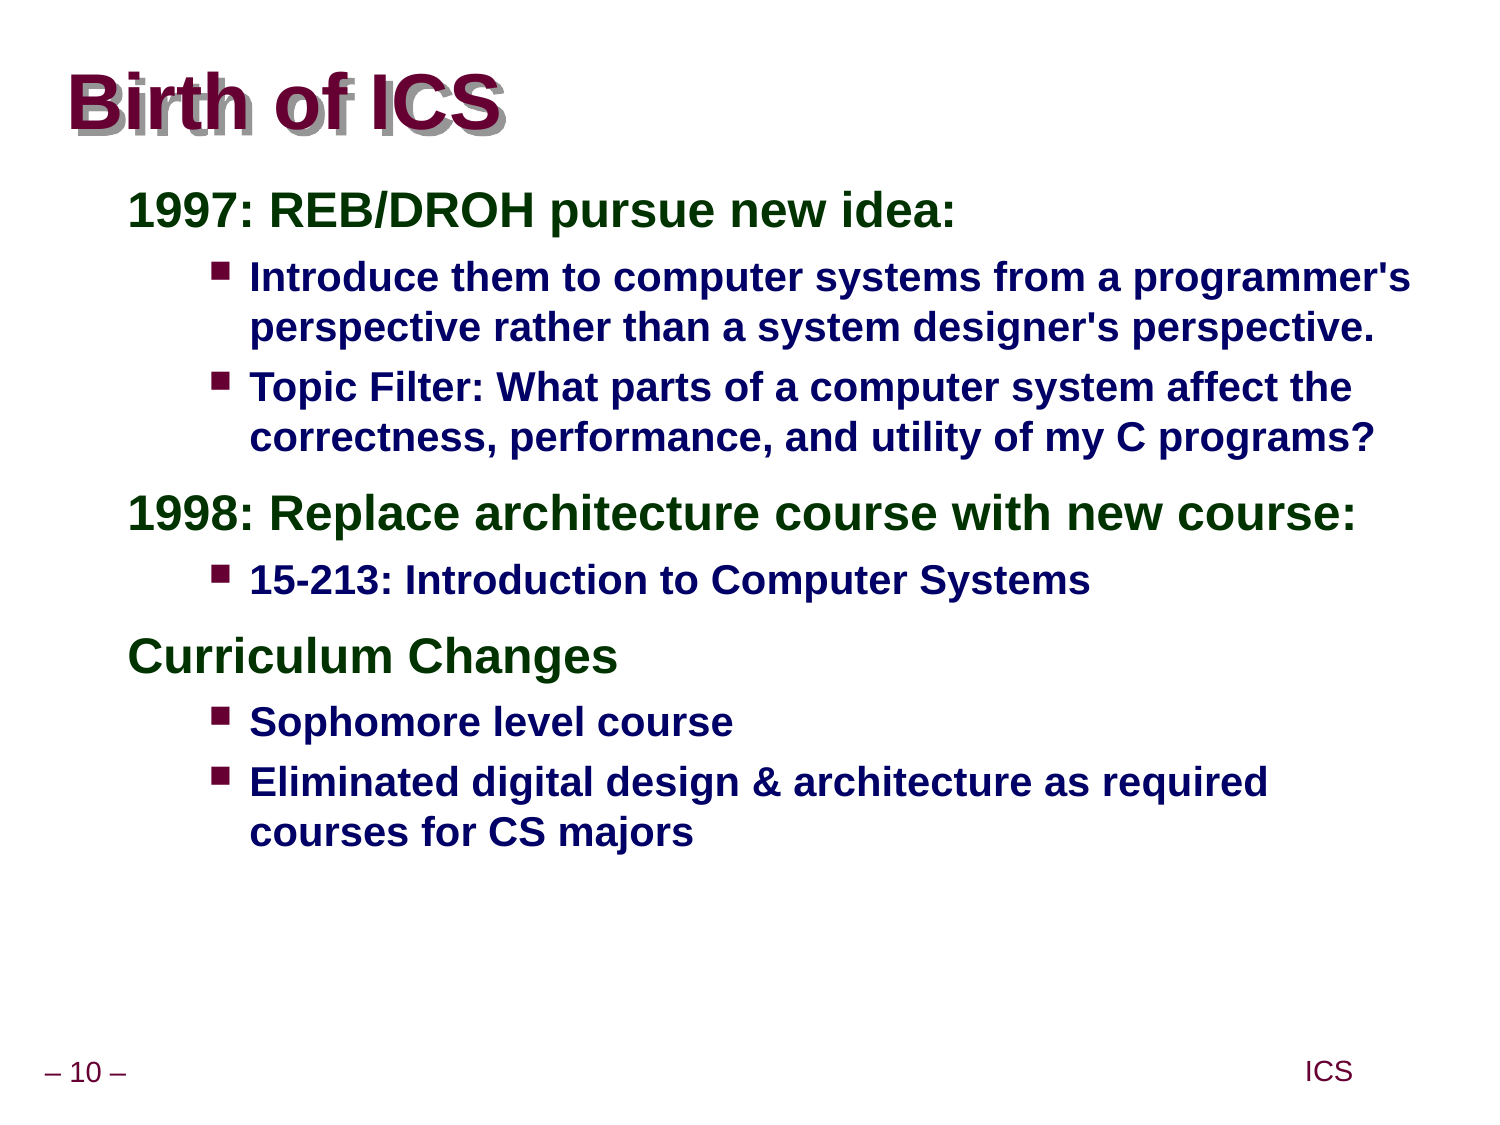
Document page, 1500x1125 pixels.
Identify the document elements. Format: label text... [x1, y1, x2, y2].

list 1997: REB/DROH pursue new idea: Introduce them to computer systems from a programmer's perspective rather than a system designer's perspective. Topic Filter: What parts of a computer system affect the correctness, performance, and utility of my C programs? 1998: Replace architecture course with new course: 15-213: Introduction to Computer Systems Curriculum Changes Sophomore level course Eliminated digital design & architecture as required courses for CS majors [112, 174, 1438, 951]
title Birth of ICS [66, 40, 1497, 169]
